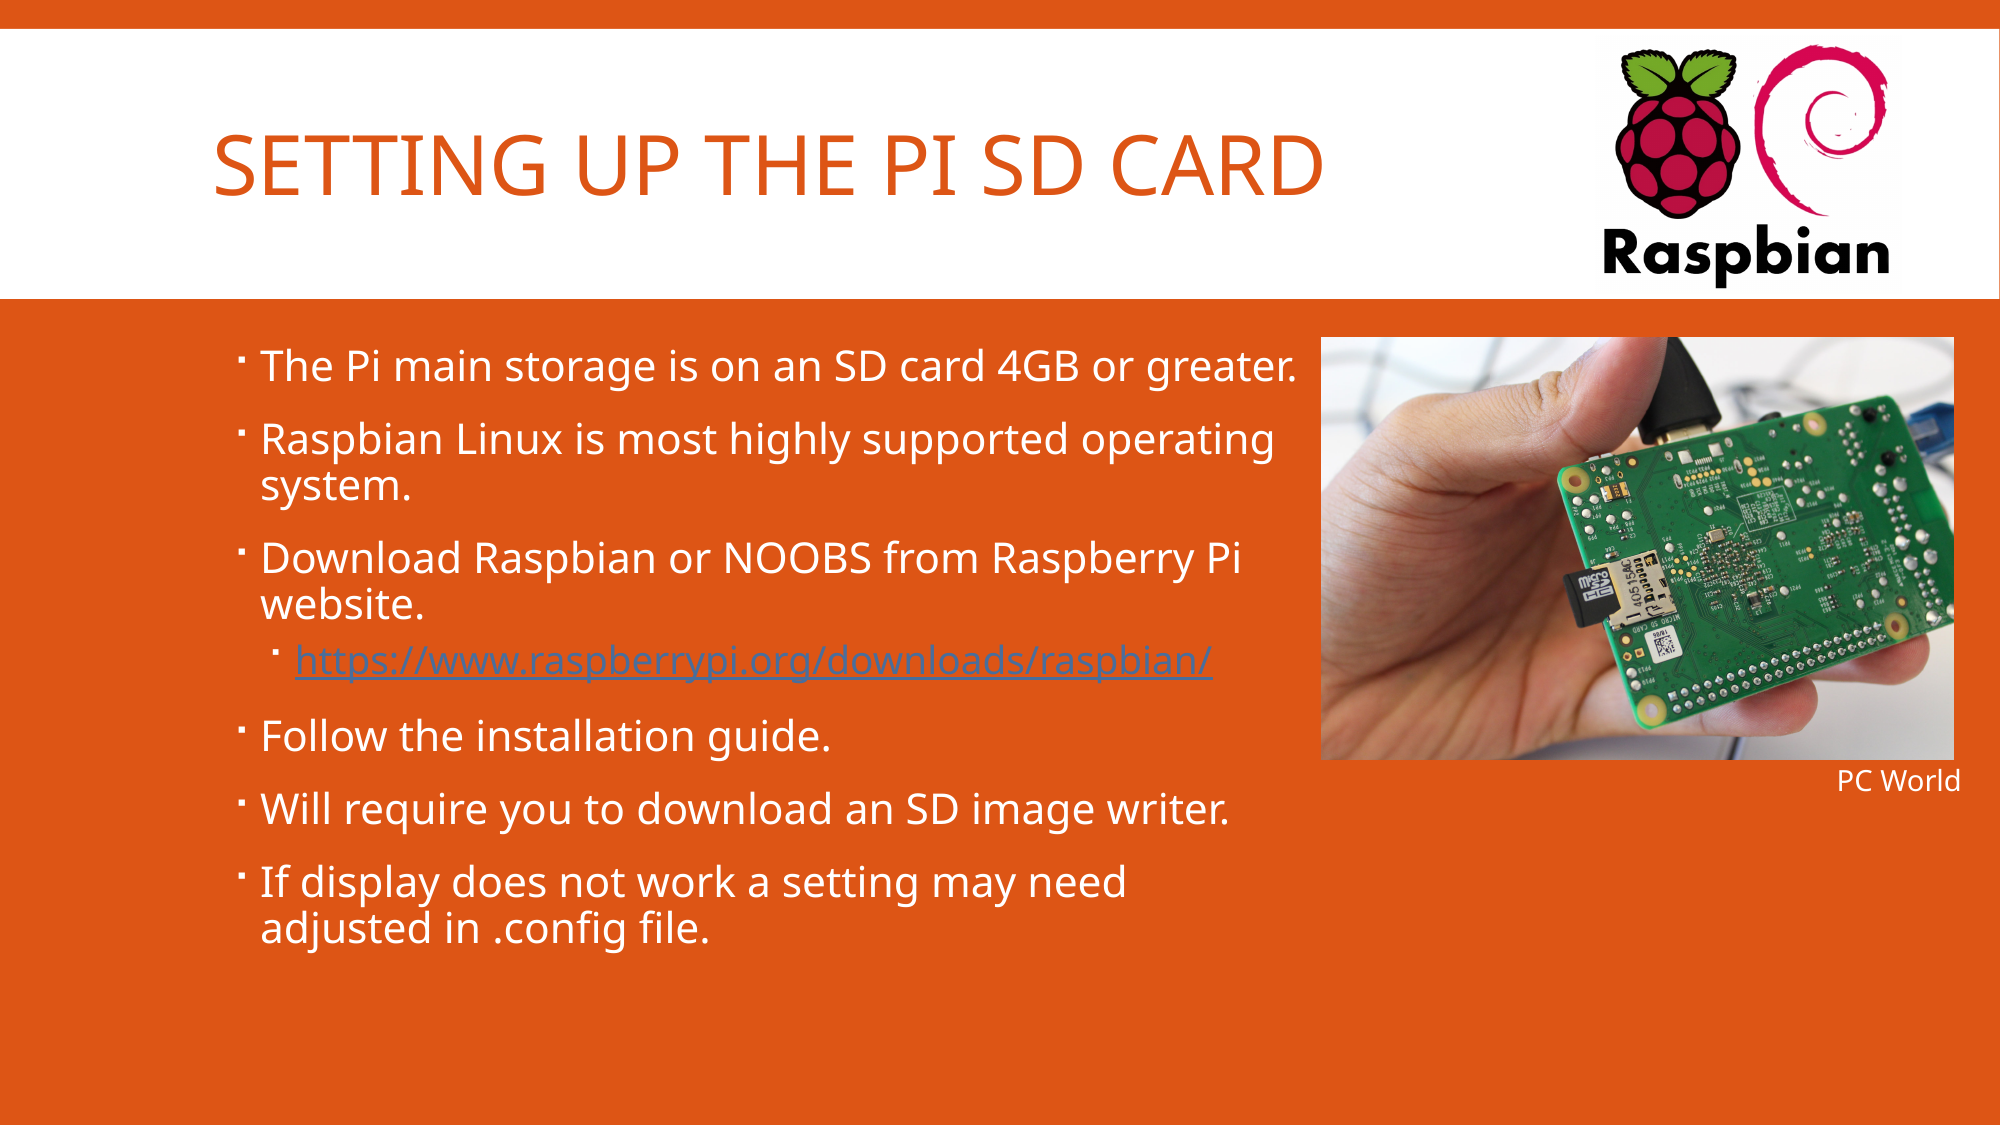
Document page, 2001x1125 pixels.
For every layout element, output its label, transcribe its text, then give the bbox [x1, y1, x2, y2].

list The Pi main storage is on an SD card 4GB or greater. Raspbian Linux is most highly supported operating system. Download Raspbian or NOOBS from Raspberry Pi website. https://www.raspberrypi.org/downloads/raspbian/ Follow the installation guide. Will require you to download an SD image writer. If display does not work a setting may need adjusted in .config file. [217, 337, 1322, 1000]
title Setting up the Pi SD Card [197, 46, 1588, 295]
picture [1595, 35, 1902, 295]
picture [1320, 337, 1954, 760]
text_box PC World [1821, 759, 2000, 828]
